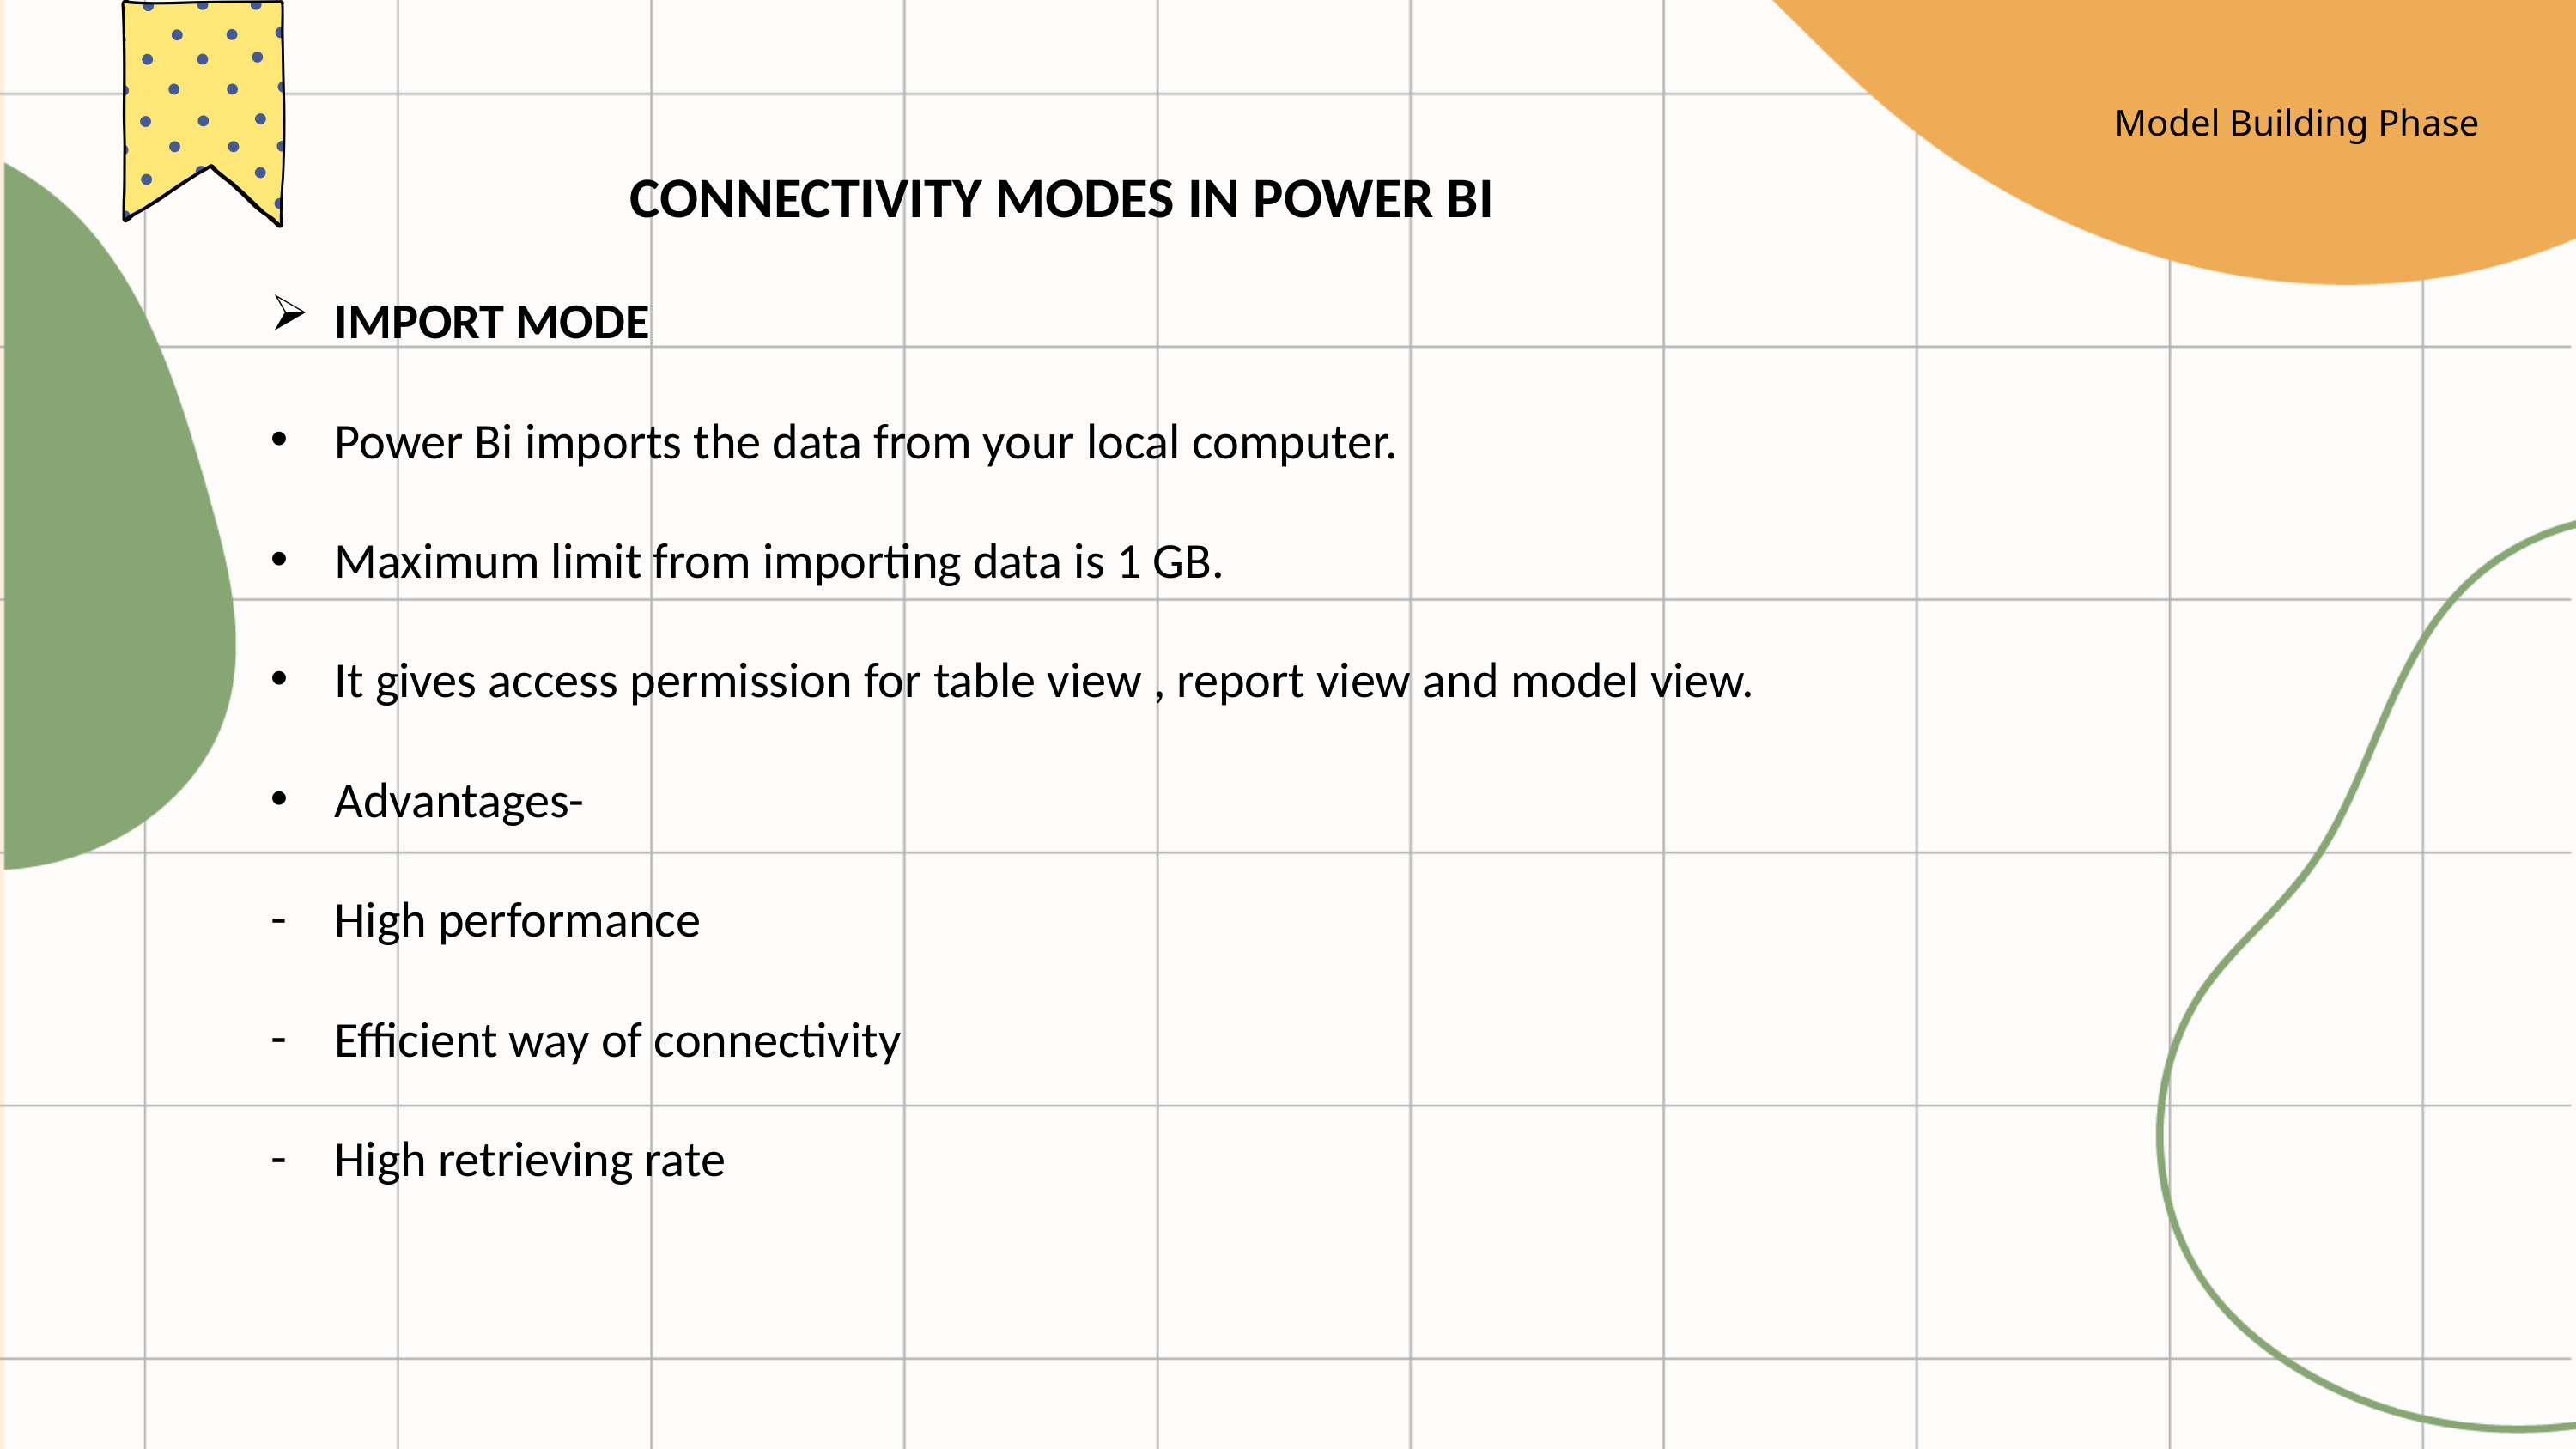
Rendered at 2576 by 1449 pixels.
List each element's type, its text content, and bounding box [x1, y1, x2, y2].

text_box [0, 0, 2576, 1449]
text_box CONNECTIVITY MODES IN POWER BI IMPORT MODE Power Bi imports the data from your local computer. Maximum limit from importing data is 1 GB. It gives access permission for table view , report view and model view. Advantages- High performance Efficient way of connectivity High retrieving rate [257, 103, 1868, 1193]
text_box [121, 0, 286, 228]
text_box Model Building Phase [2066, 79, 2528, 144]
